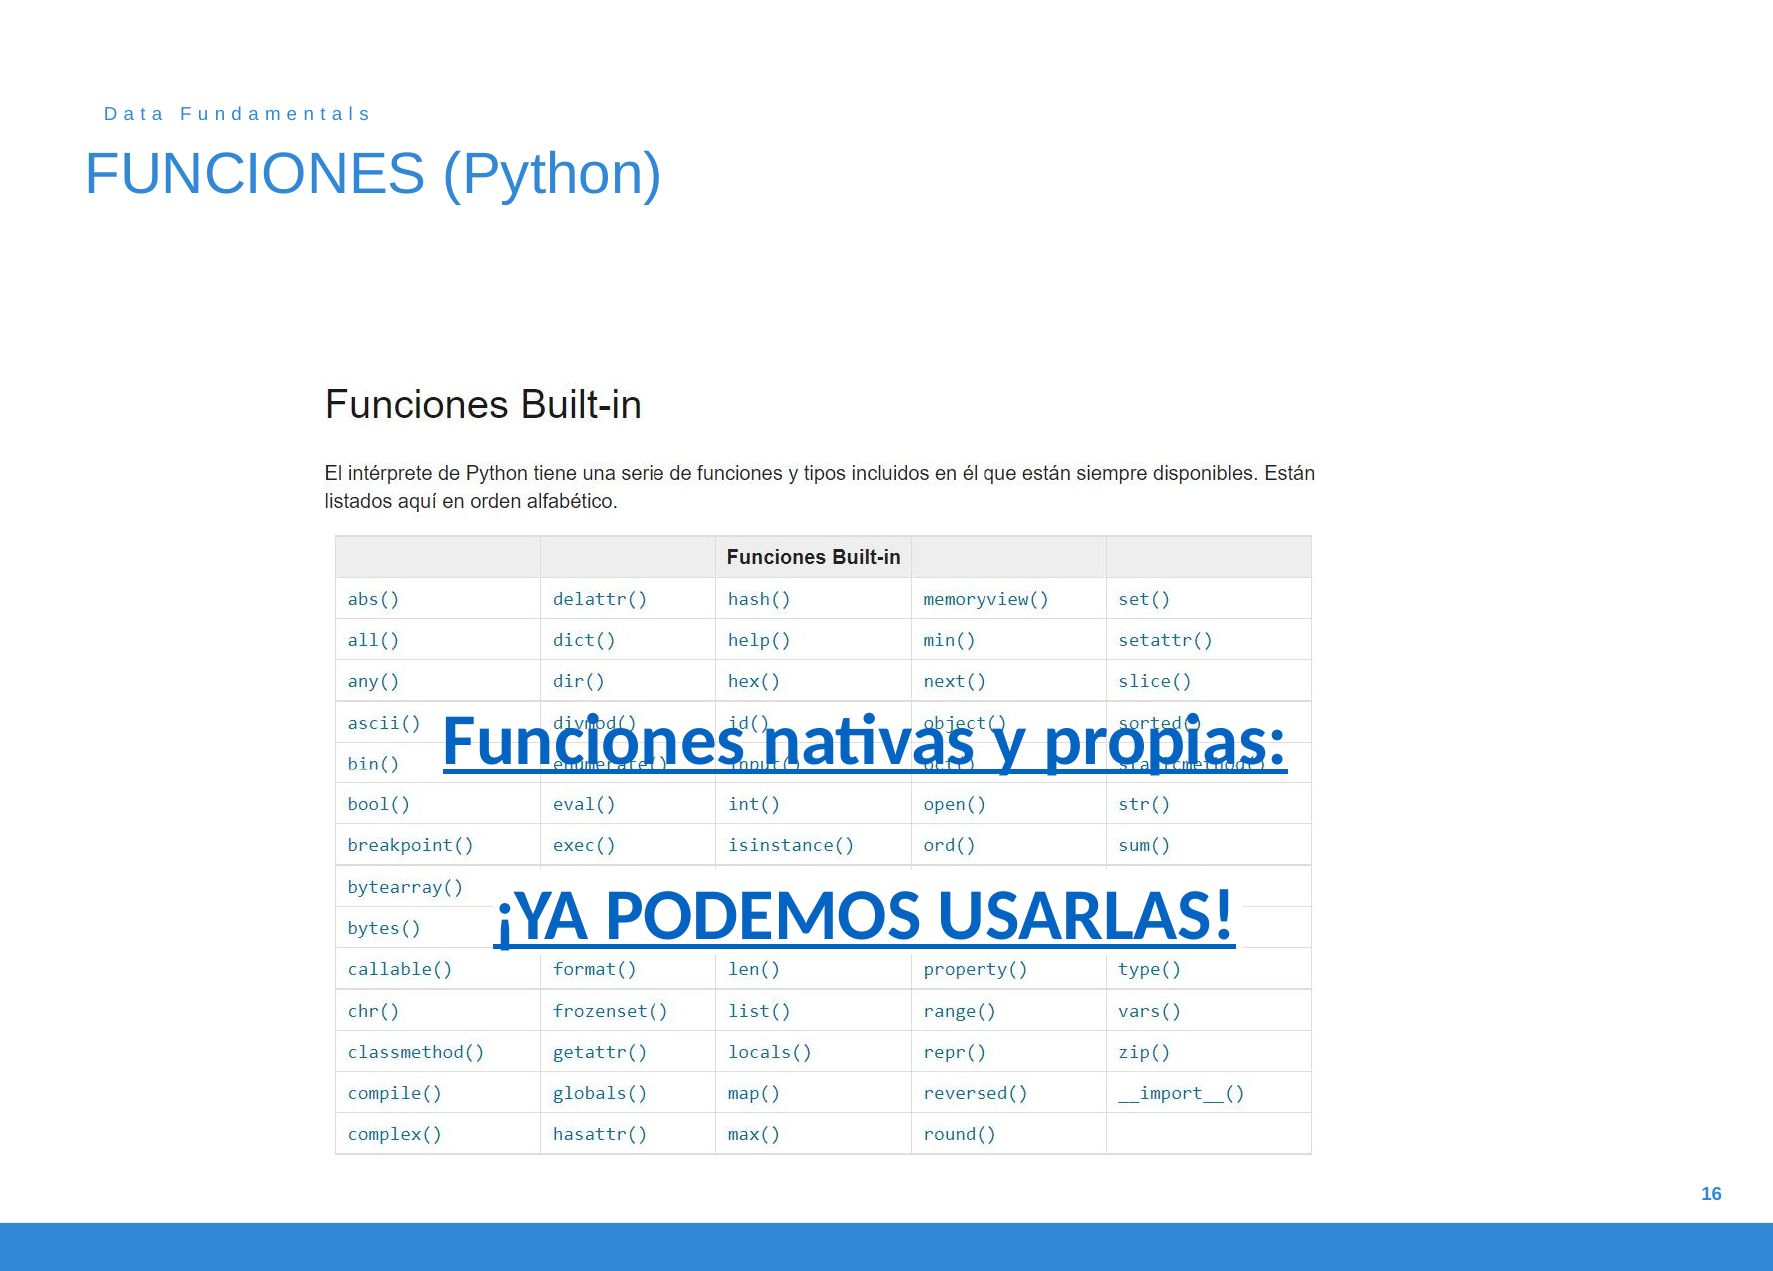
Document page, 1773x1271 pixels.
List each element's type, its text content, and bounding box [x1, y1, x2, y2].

text_box FUNCIONES (Python) [82, 132, 683, 205]
list Data Fundamentals [88, 94, 752, 140]
picture [324, 382, 1315, 1157]
